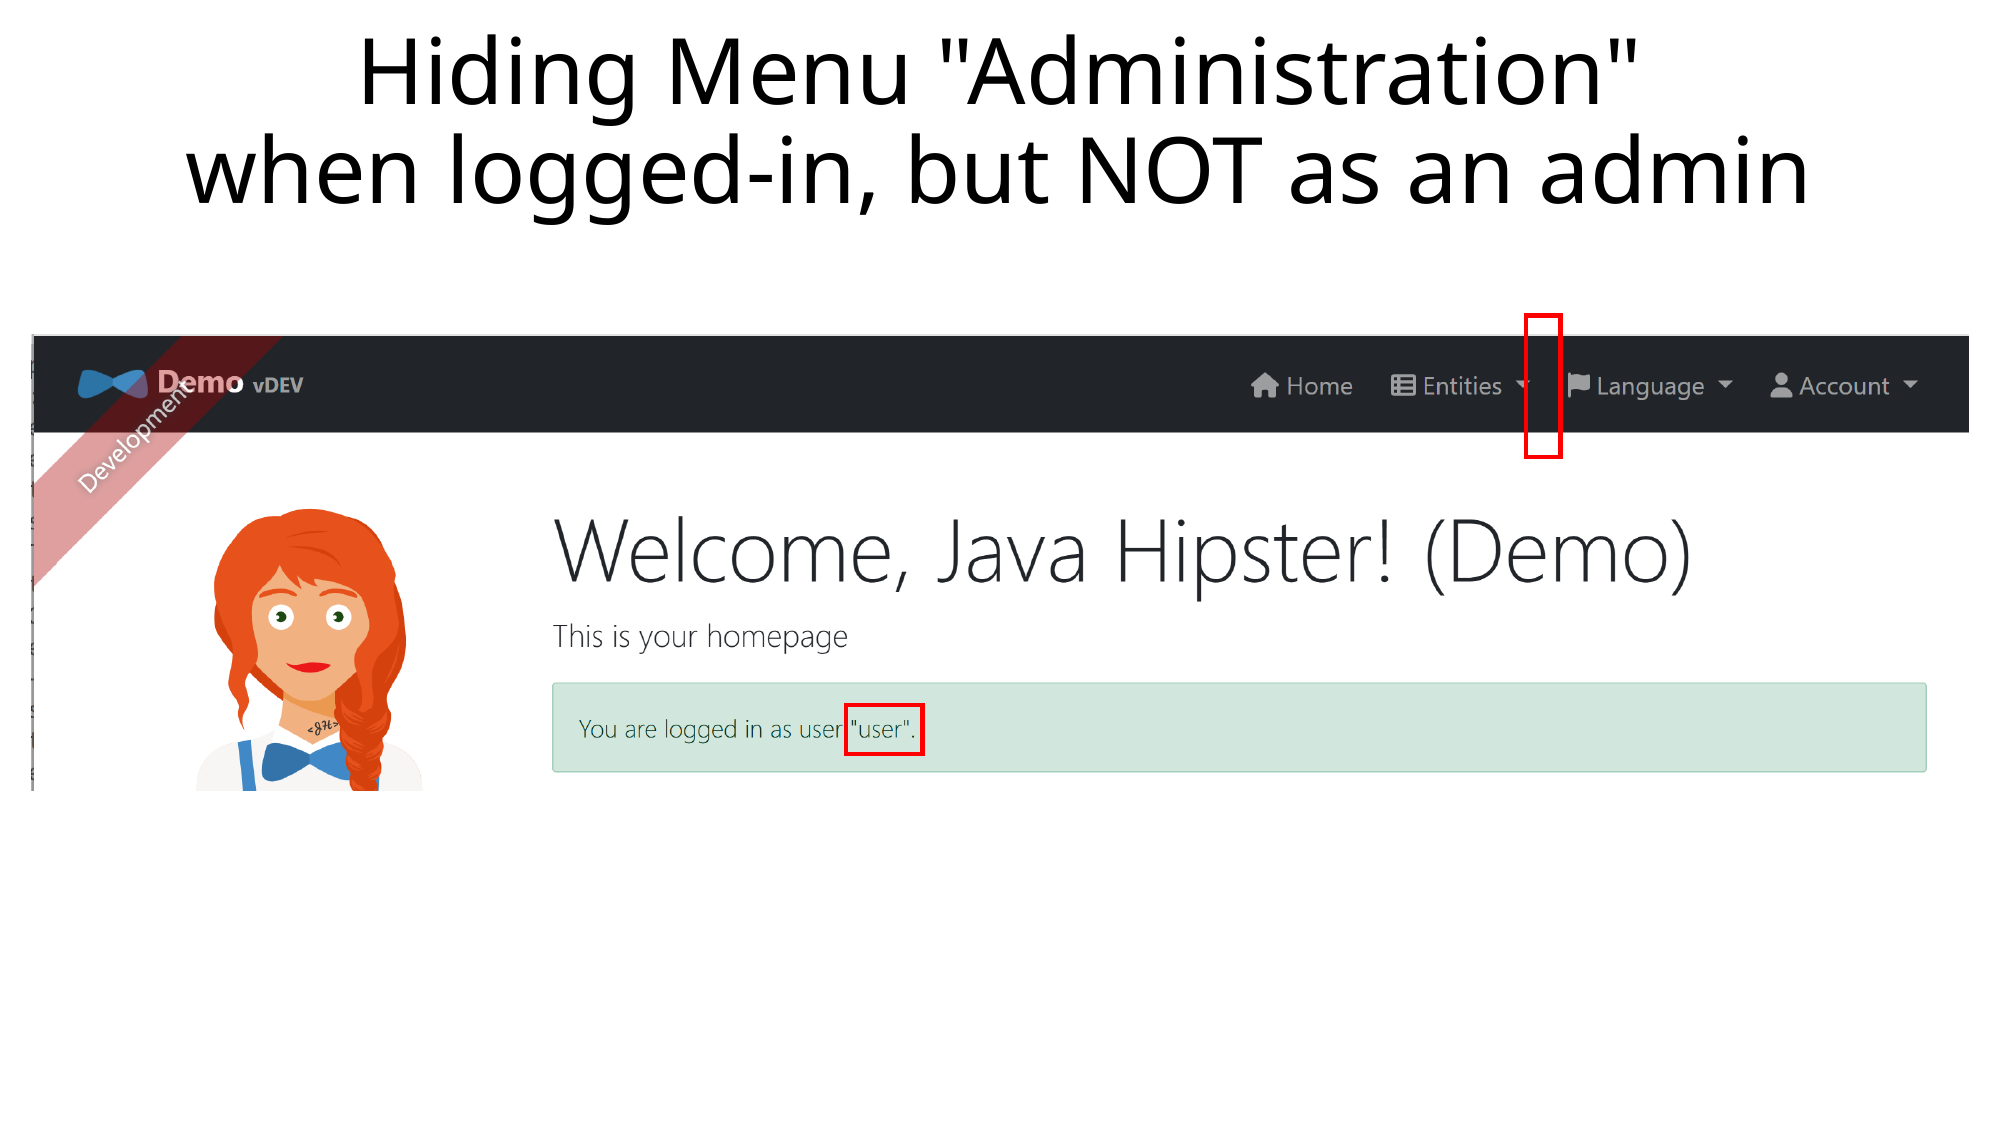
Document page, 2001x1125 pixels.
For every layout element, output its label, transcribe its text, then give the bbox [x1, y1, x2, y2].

text_box Hiding Menu "Administration" when logged-in, but NOT as an admin [137, 0, 1863, 249]
text_box [1525, 314, 1562, 334]
picture [31, 334, 1969, 791]
